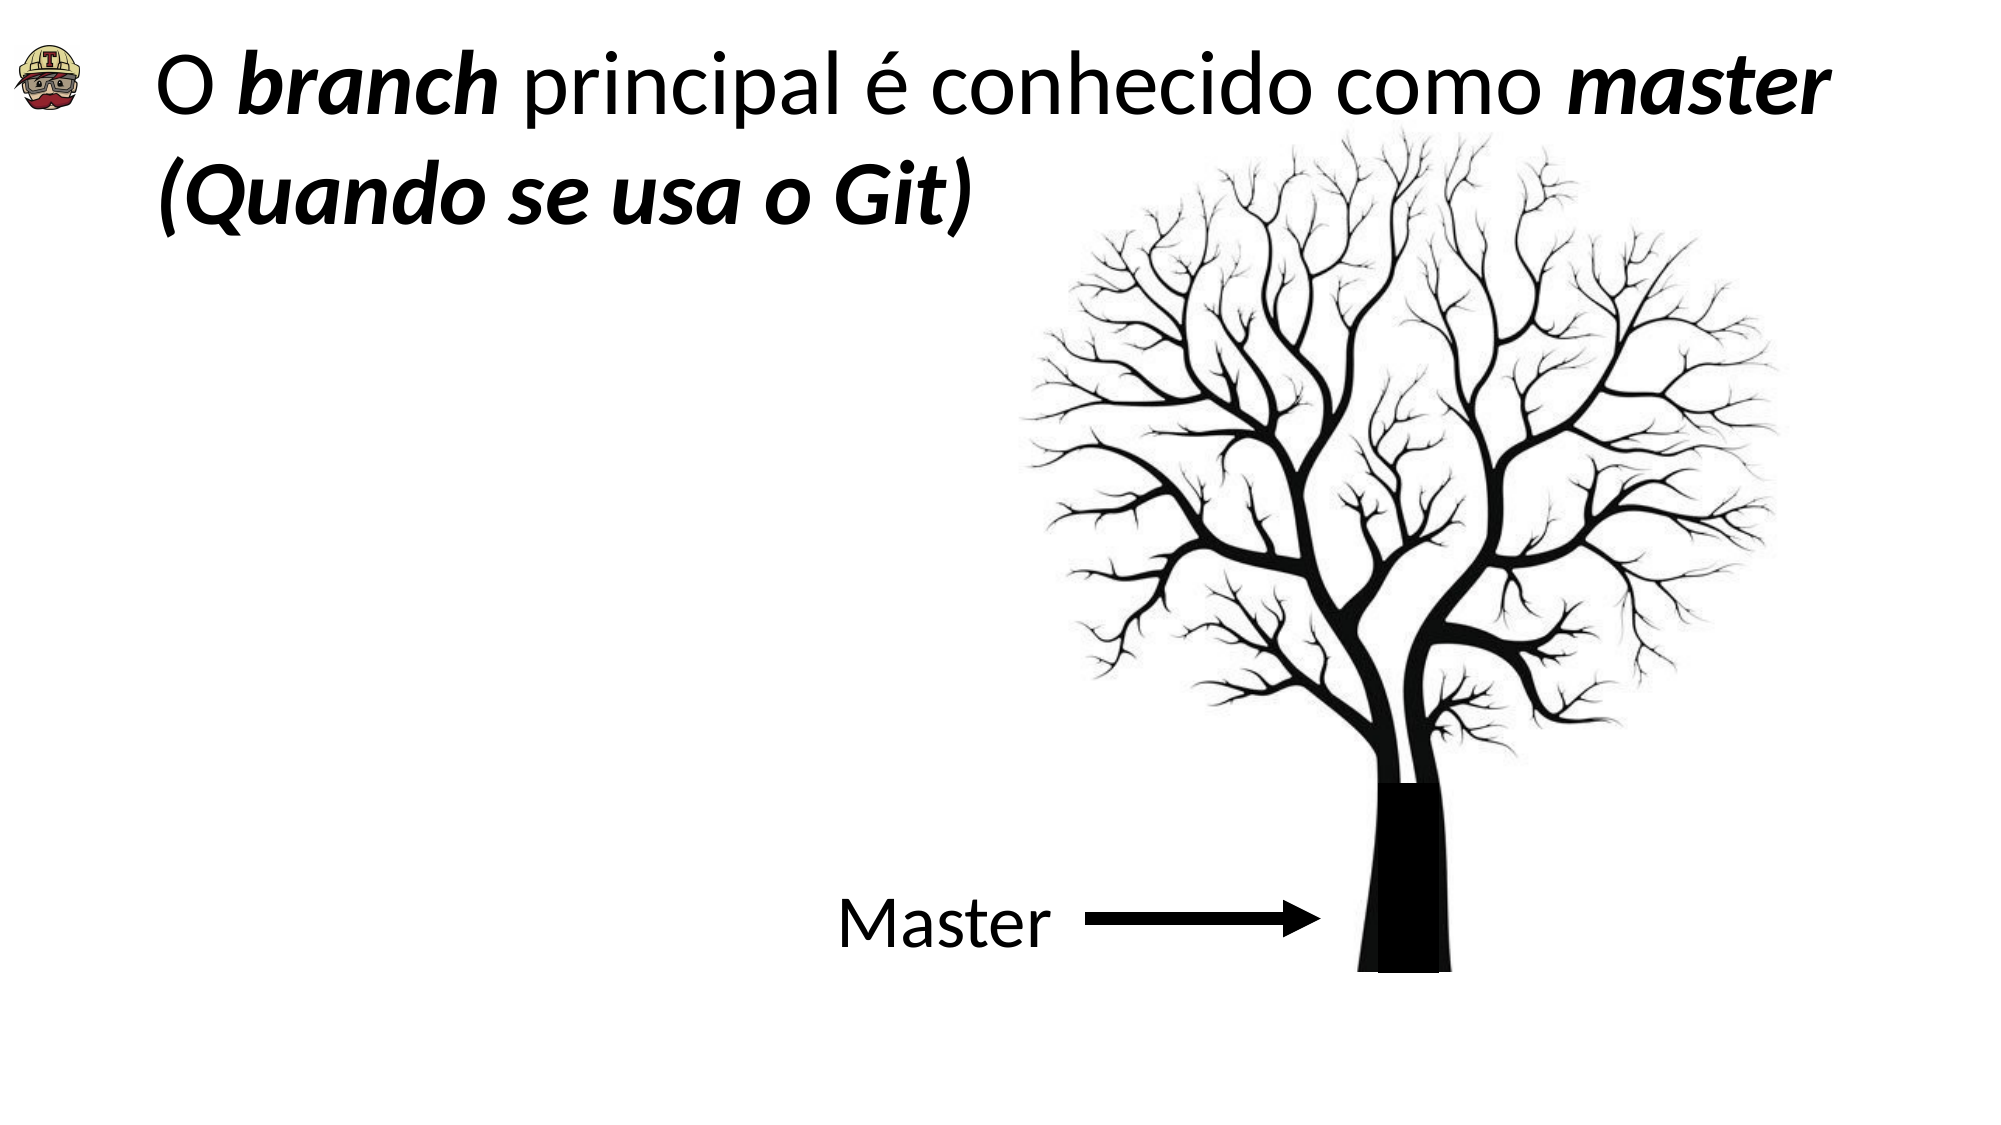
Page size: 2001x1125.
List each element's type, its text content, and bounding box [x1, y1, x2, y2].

text_box O branch principal é conhecido como master (Quando se usa o Git) [0, 15, 1958, 250]
text_box Master [821, 865, 932, 971]
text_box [932, 108, 1864, 972]
picture [14, 45, 80, 110]
